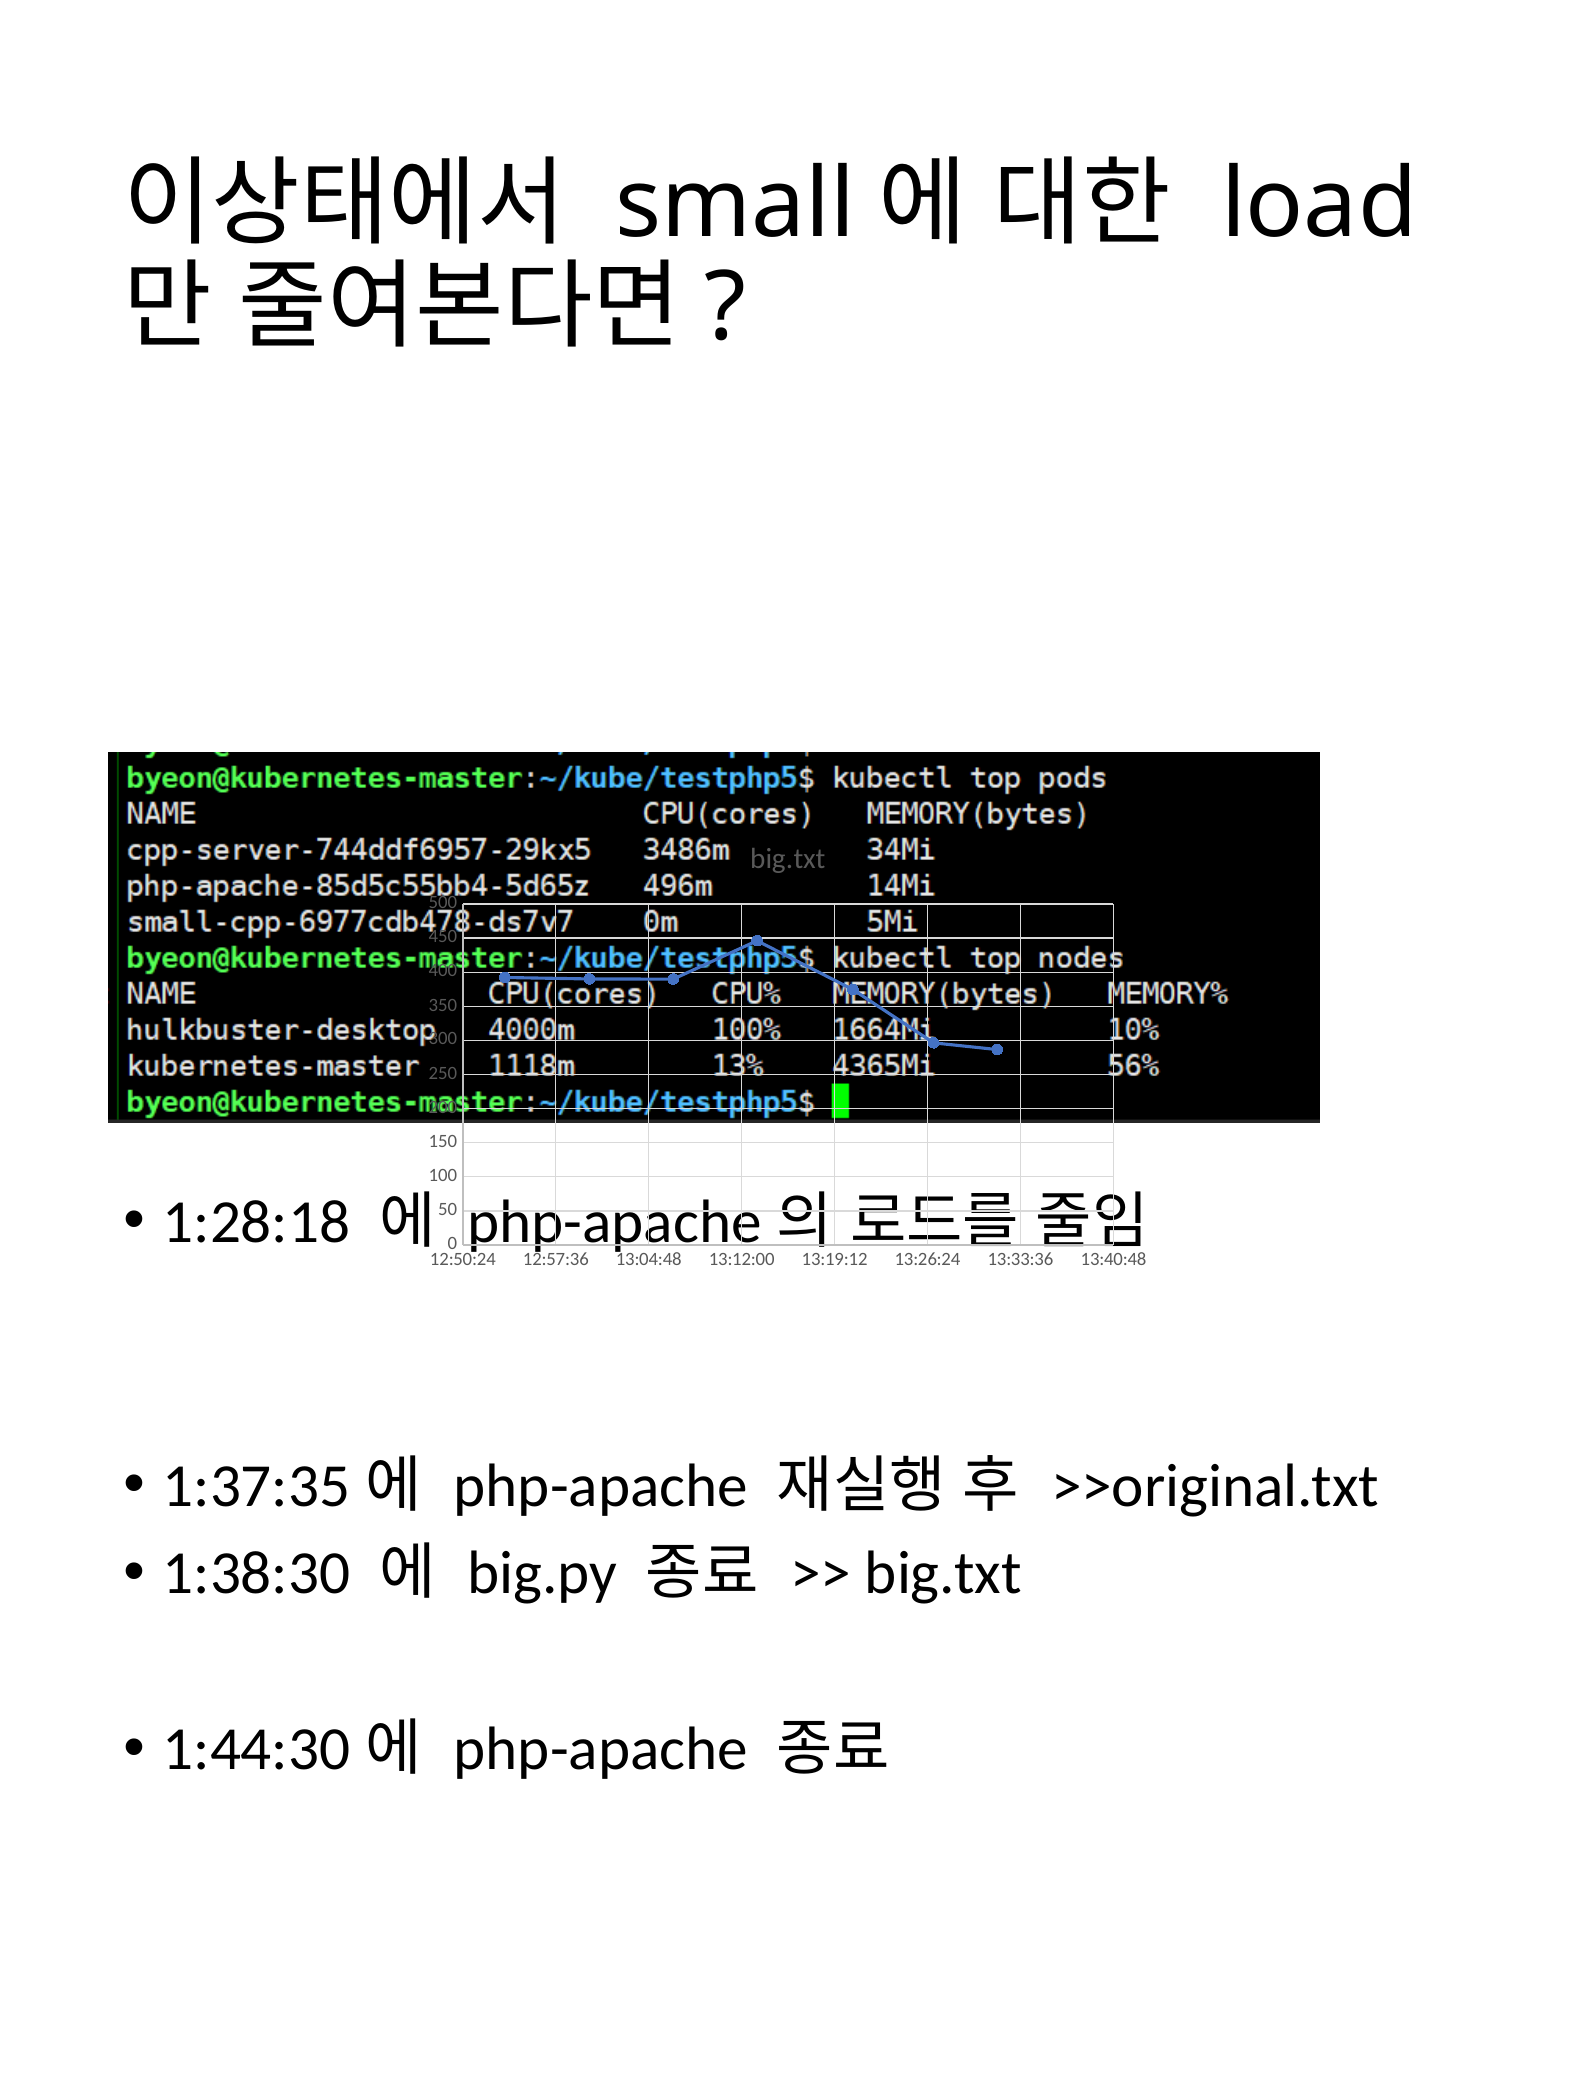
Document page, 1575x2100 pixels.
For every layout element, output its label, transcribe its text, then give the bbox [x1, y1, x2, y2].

chart [413, 821, 1162, 1279]
title 이상태에서 small에 대한 load만 줄여본다면? [108, 111, 1467, 518]
list 1:28:18 에 php-apache의 로드를 줄임 1:37:35에 php-apache 재실행 후 >>original.txt 1:38:30 에 big.py 종료 >> big.txt 1:44:30에 php-apache 종료 [108, 559, 1467, 1892]
picture [108, 752, 1320, 1123]
